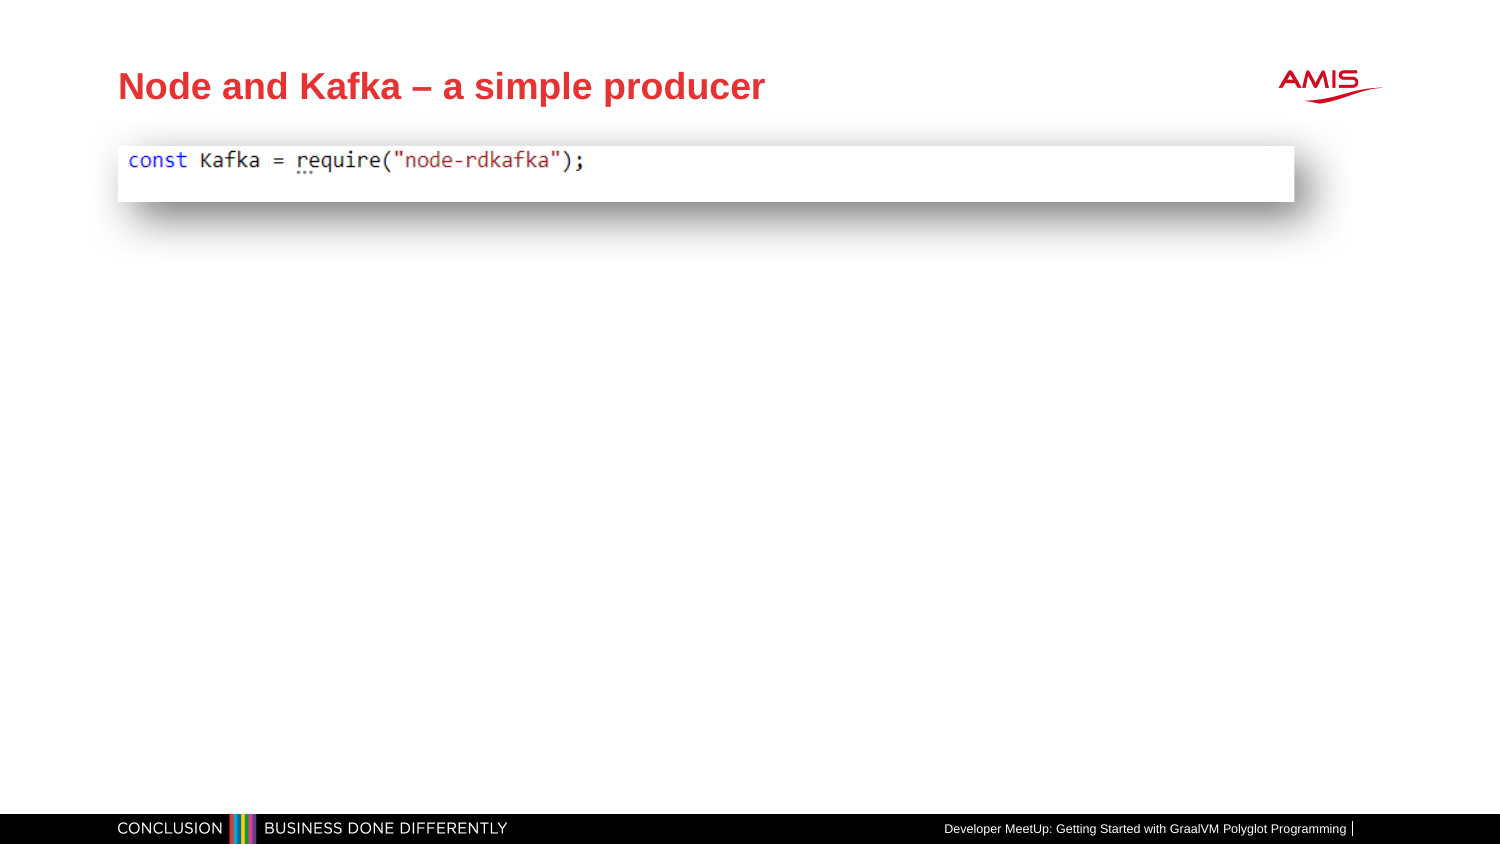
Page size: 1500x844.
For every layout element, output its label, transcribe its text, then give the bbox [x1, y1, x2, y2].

footer Developer MeetUp: Getting Started with GraalVM Polyglot Programming [814, 820, 1347, 839]
picture [0, 814, 236, 844]
picture [239, 814, 1500, 844]
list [118, 146, 1295, 202]
picture [1205, 58, 1388, 106]
title Node and Kafka – a simple producer [118, 47, 1205, 130]
